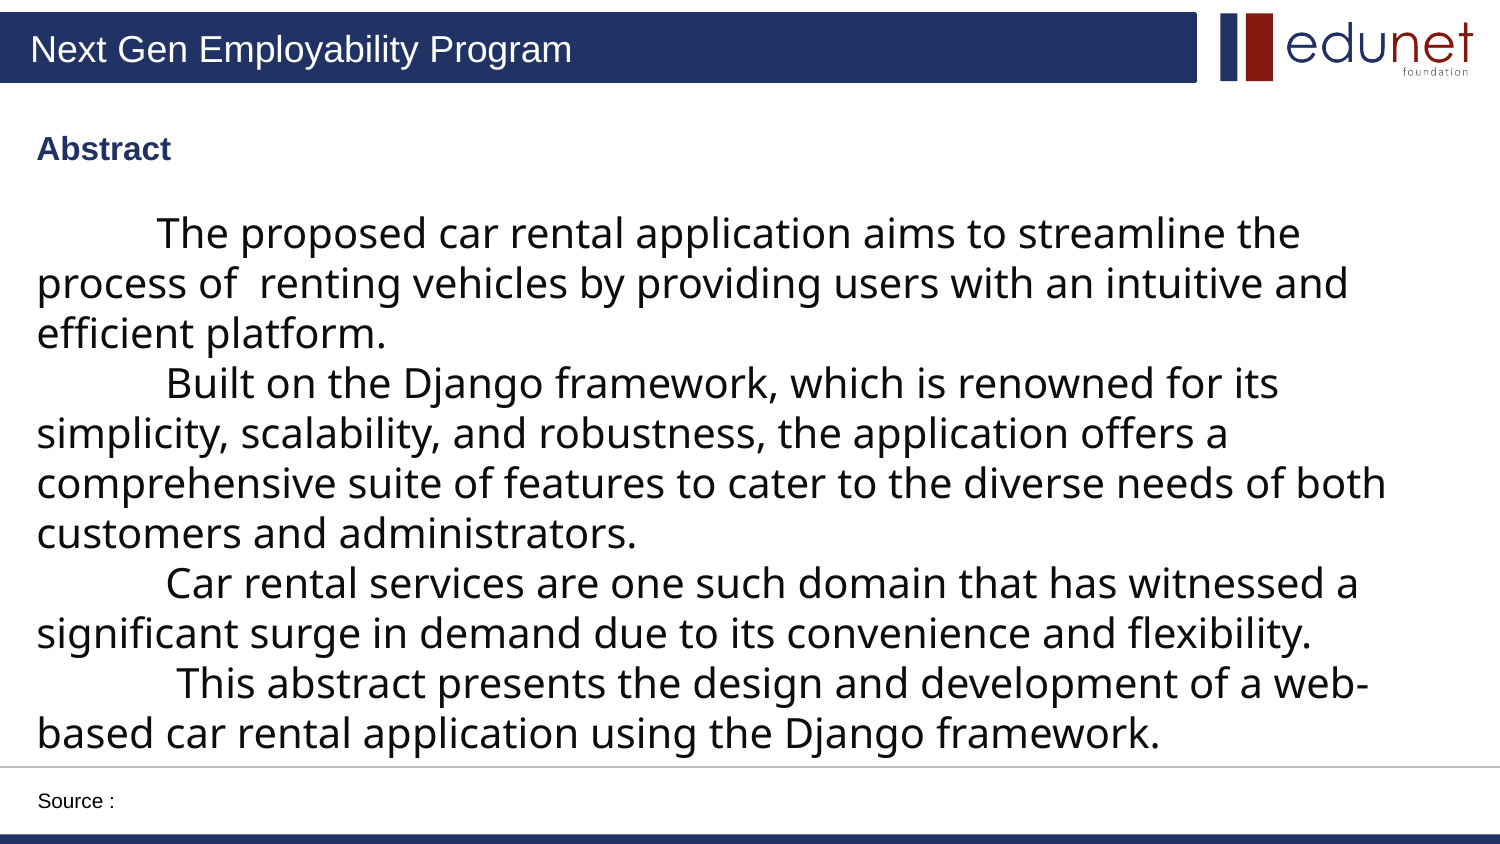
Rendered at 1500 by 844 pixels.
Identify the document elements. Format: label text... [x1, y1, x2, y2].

title Abstract The proposed car rental application aims to streamline the process of renting vehicles by providing users with an intuitive and efficient platform. Built on the Django framework, which is renowned for its simplicity, scalability, and robustness, the application offers a comprehensive suite of features to cater to the diverse needs of both customers and administrators. Car rental services are one such domain that has witnessed a significant surge in demand due to its convenience and flexibility. This abstract presents the design and development of a web-based car rental application using the Django framework. [21, 111, 1474, 761]
text_box Source : [22, 776, 139, 826]
picture [1279, 14, 1482, 83]
